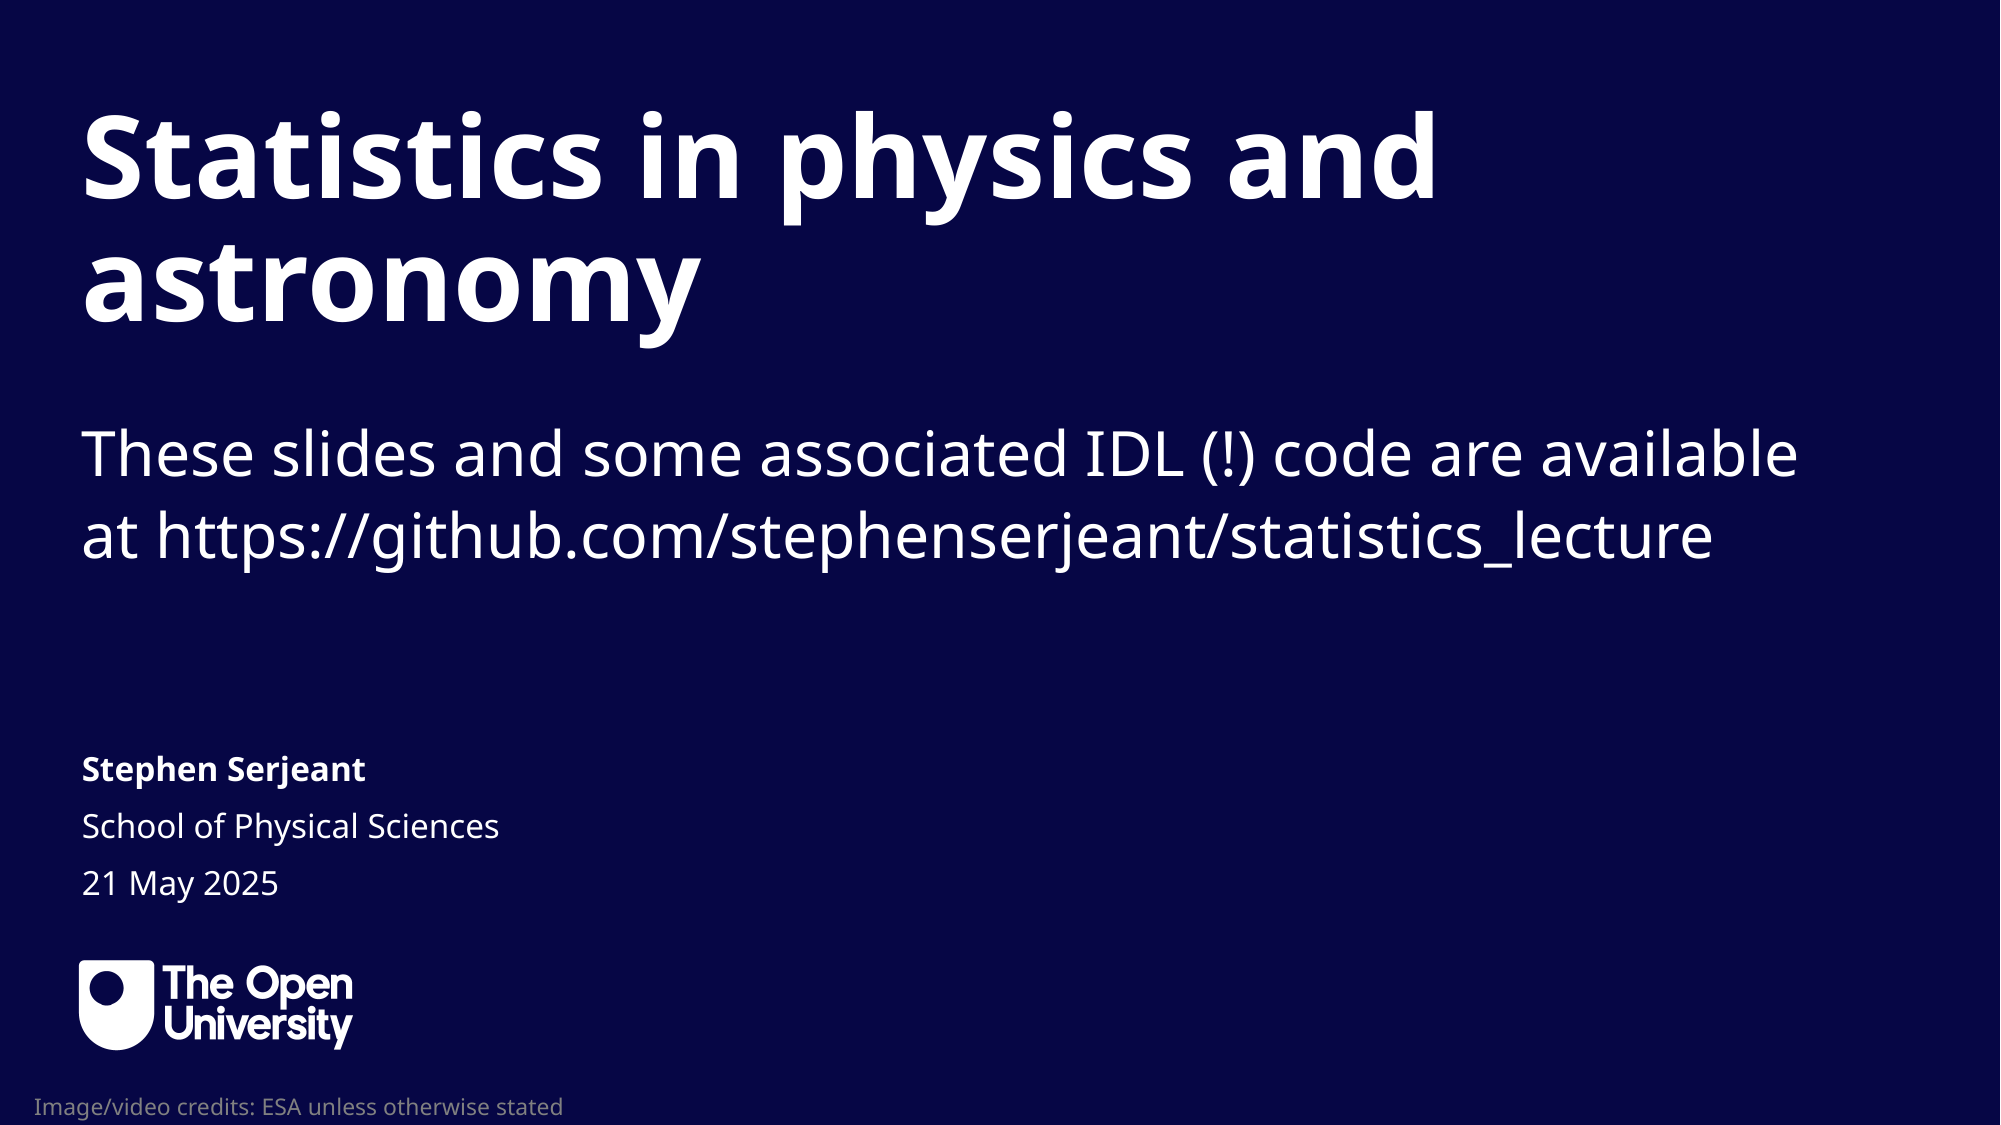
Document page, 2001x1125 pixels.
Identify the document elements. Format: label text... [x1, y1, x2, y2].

picture [77, 956, 358, 1053]
list Statistics in physics and astronomy [66, 91, 1829, 387]
list These slides and some associated IDL (!) code are available at https://github.com/stephenserjeant/statistics_lecture [66, 398, 1829, 613]
list Stephen Serjeant [66, 736, 979, 794]
text_box Image/video credits: ESA unless otherwise stated [19, 1085, 580, 1125]
list 21 May 2025 [66, 851, 979, 908]
list School of Physical Sciences [66, 794, 979, 851]
